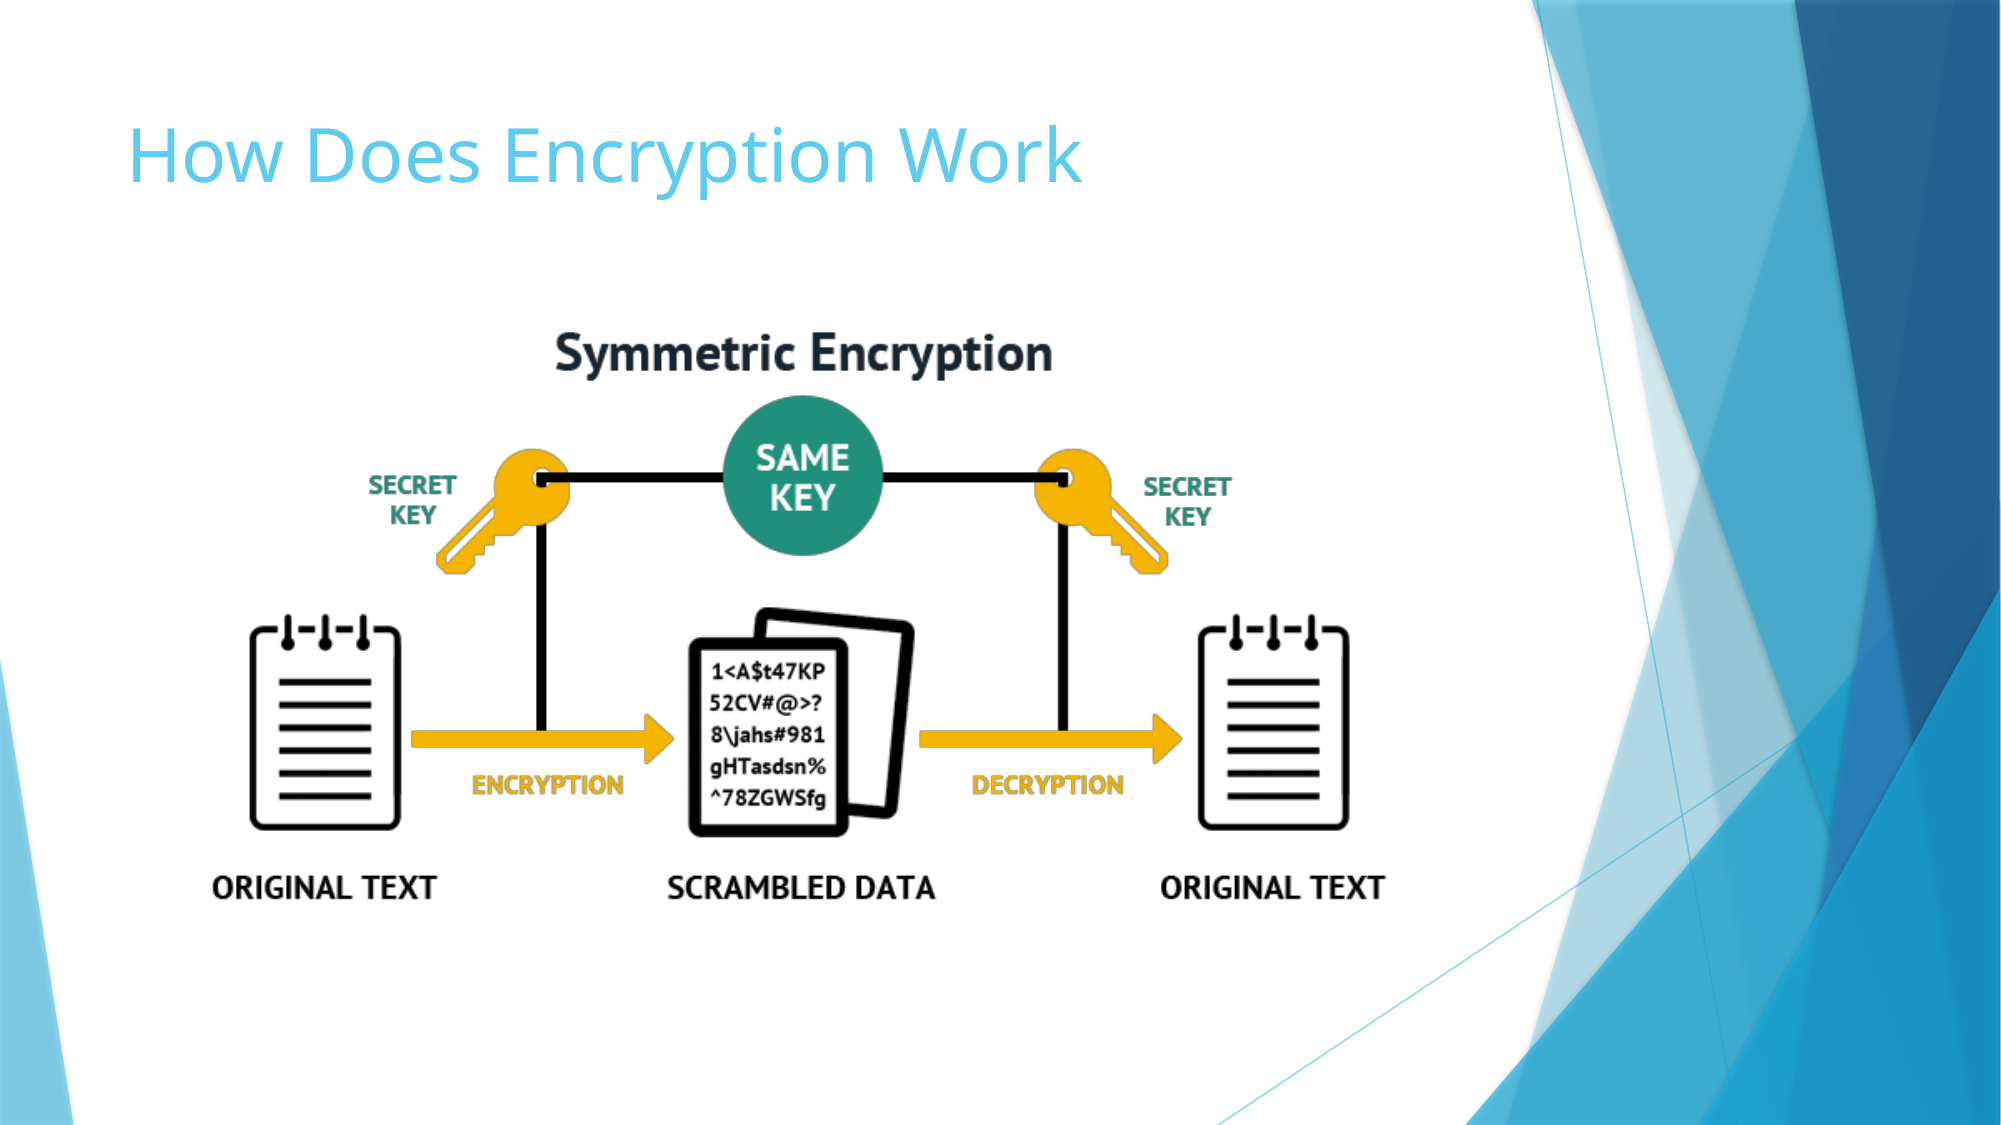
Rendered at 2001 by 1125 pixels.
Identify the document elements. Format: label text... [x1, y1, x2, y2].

title How Does Encryption Work [111, 99, 1522, 317]
picture [200, 316, 1400, 917]
